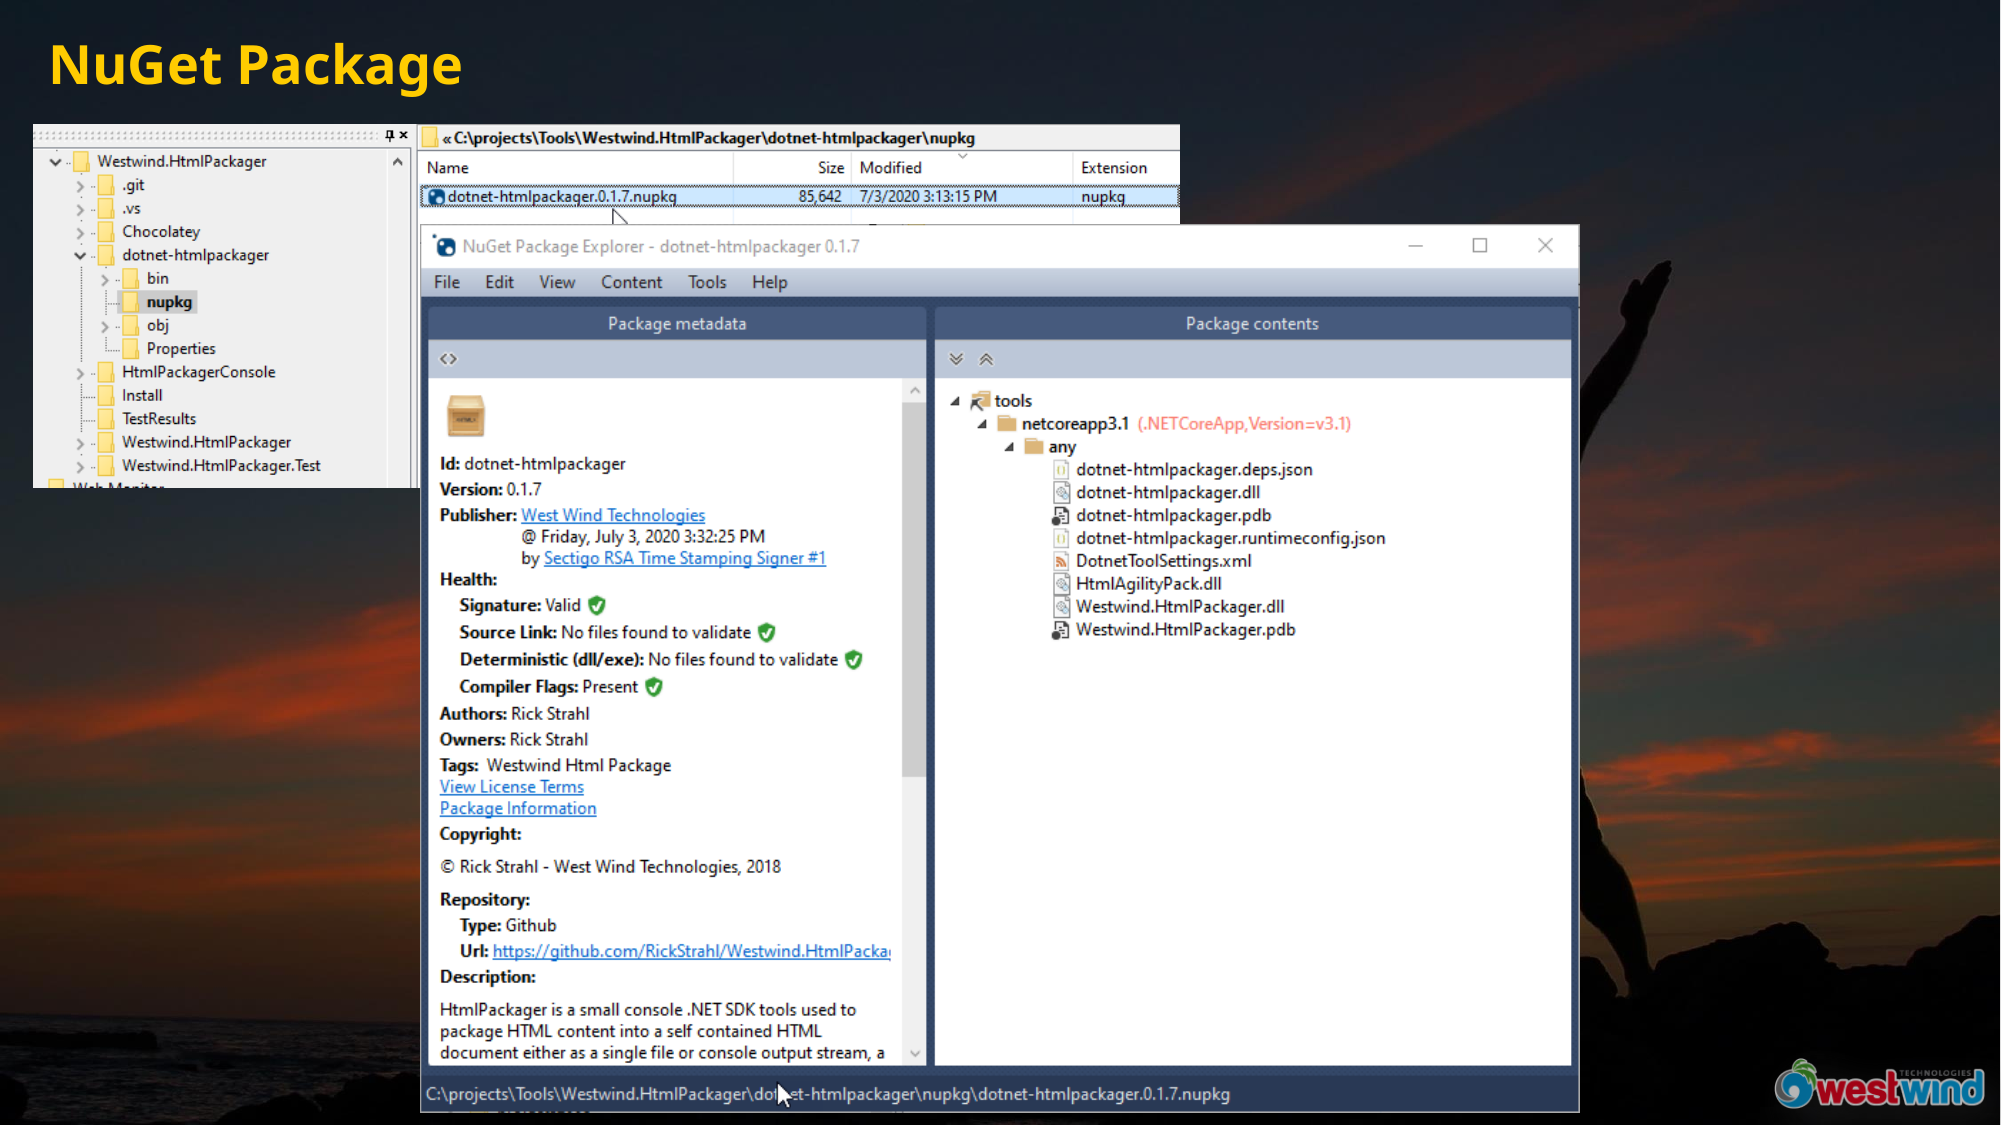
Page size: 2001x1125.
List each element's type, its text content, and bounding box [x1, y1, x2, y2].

title NuGet Package [33, 24, 1734, 100]
picture [0, 0, 2001, 1125]
